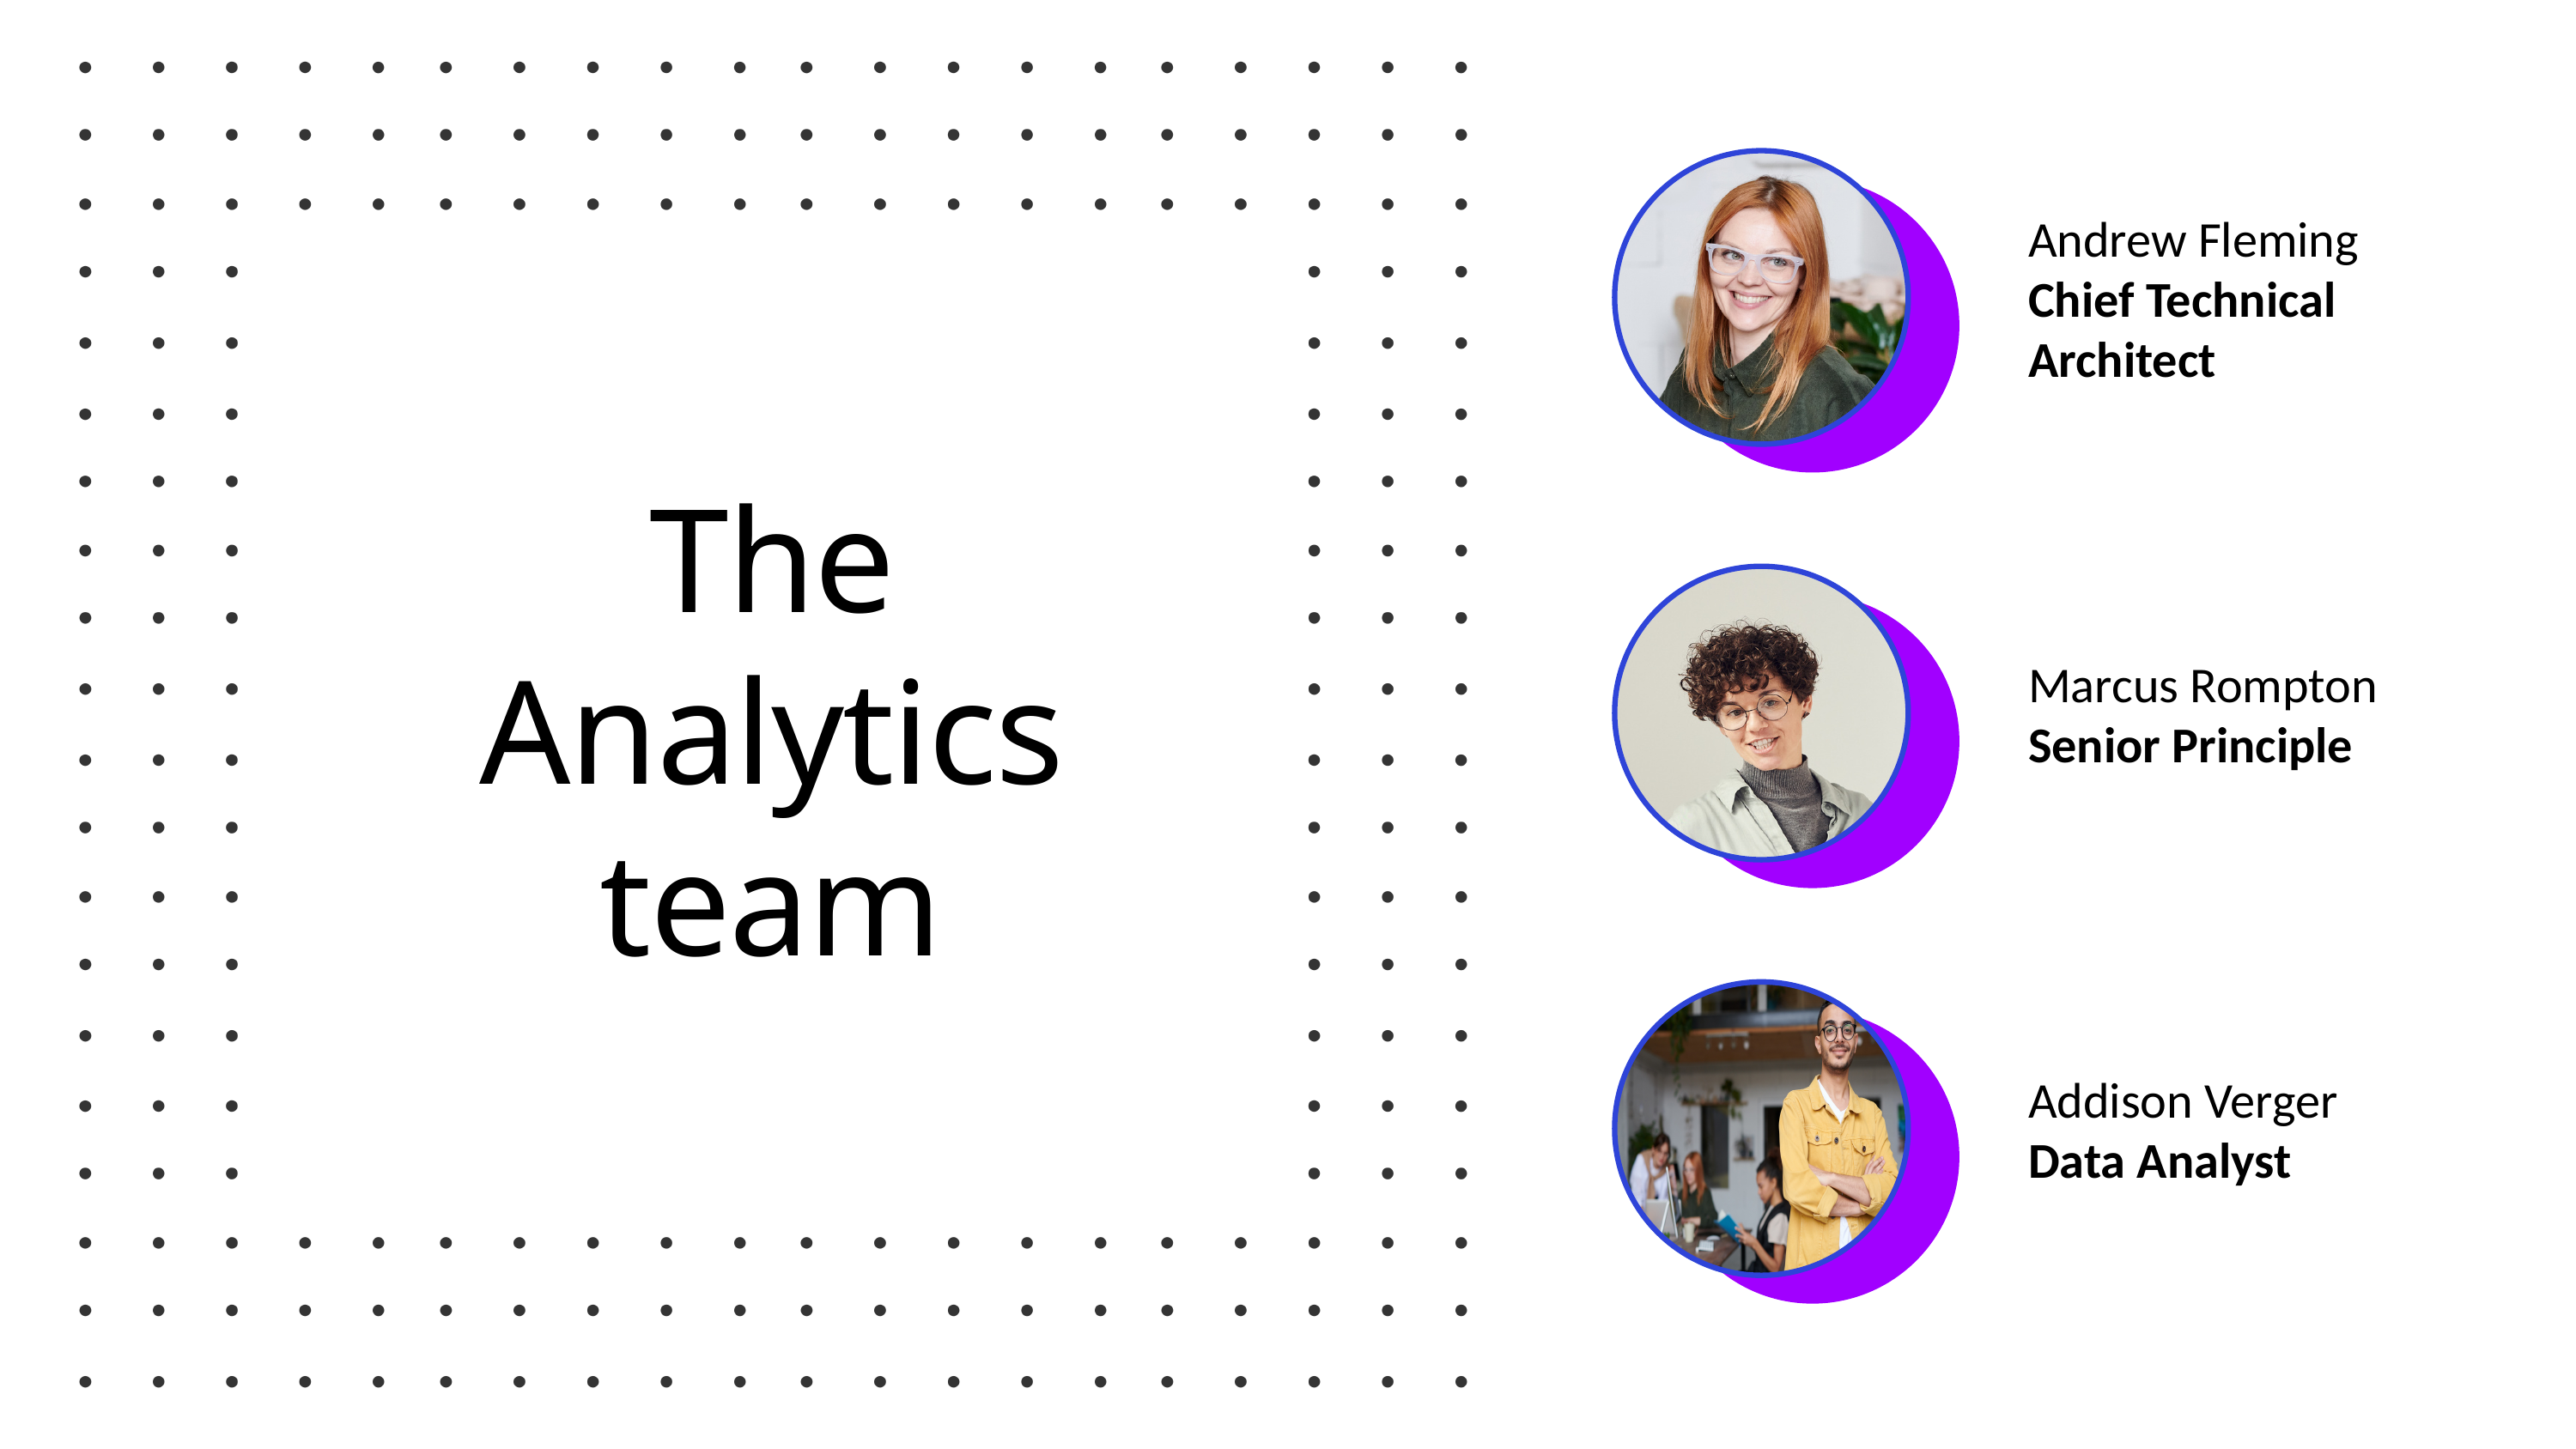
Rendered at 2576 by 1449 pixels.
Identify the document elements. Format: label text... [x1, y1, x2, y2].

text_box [1665, 179, 1960, 473]
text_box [1607, 563, 1916, 863]
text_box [1665, 1009, 1960, 1304]
text_box Andrew Fleming Chief Technical Architect [2015, 200, 2464, 394]
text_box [1607, 975, 1916, 1282]
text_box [70, 57, 1472, 1392]
text_box Marcus Rompton Senior Principle [2015, 646, 2464, 779]
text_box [1607, 144, 1916, 451]
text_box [1665, 594, 1960, 888]
text_box Addison Verger Data Analyst [2015, 1062, 2464, 1196]
